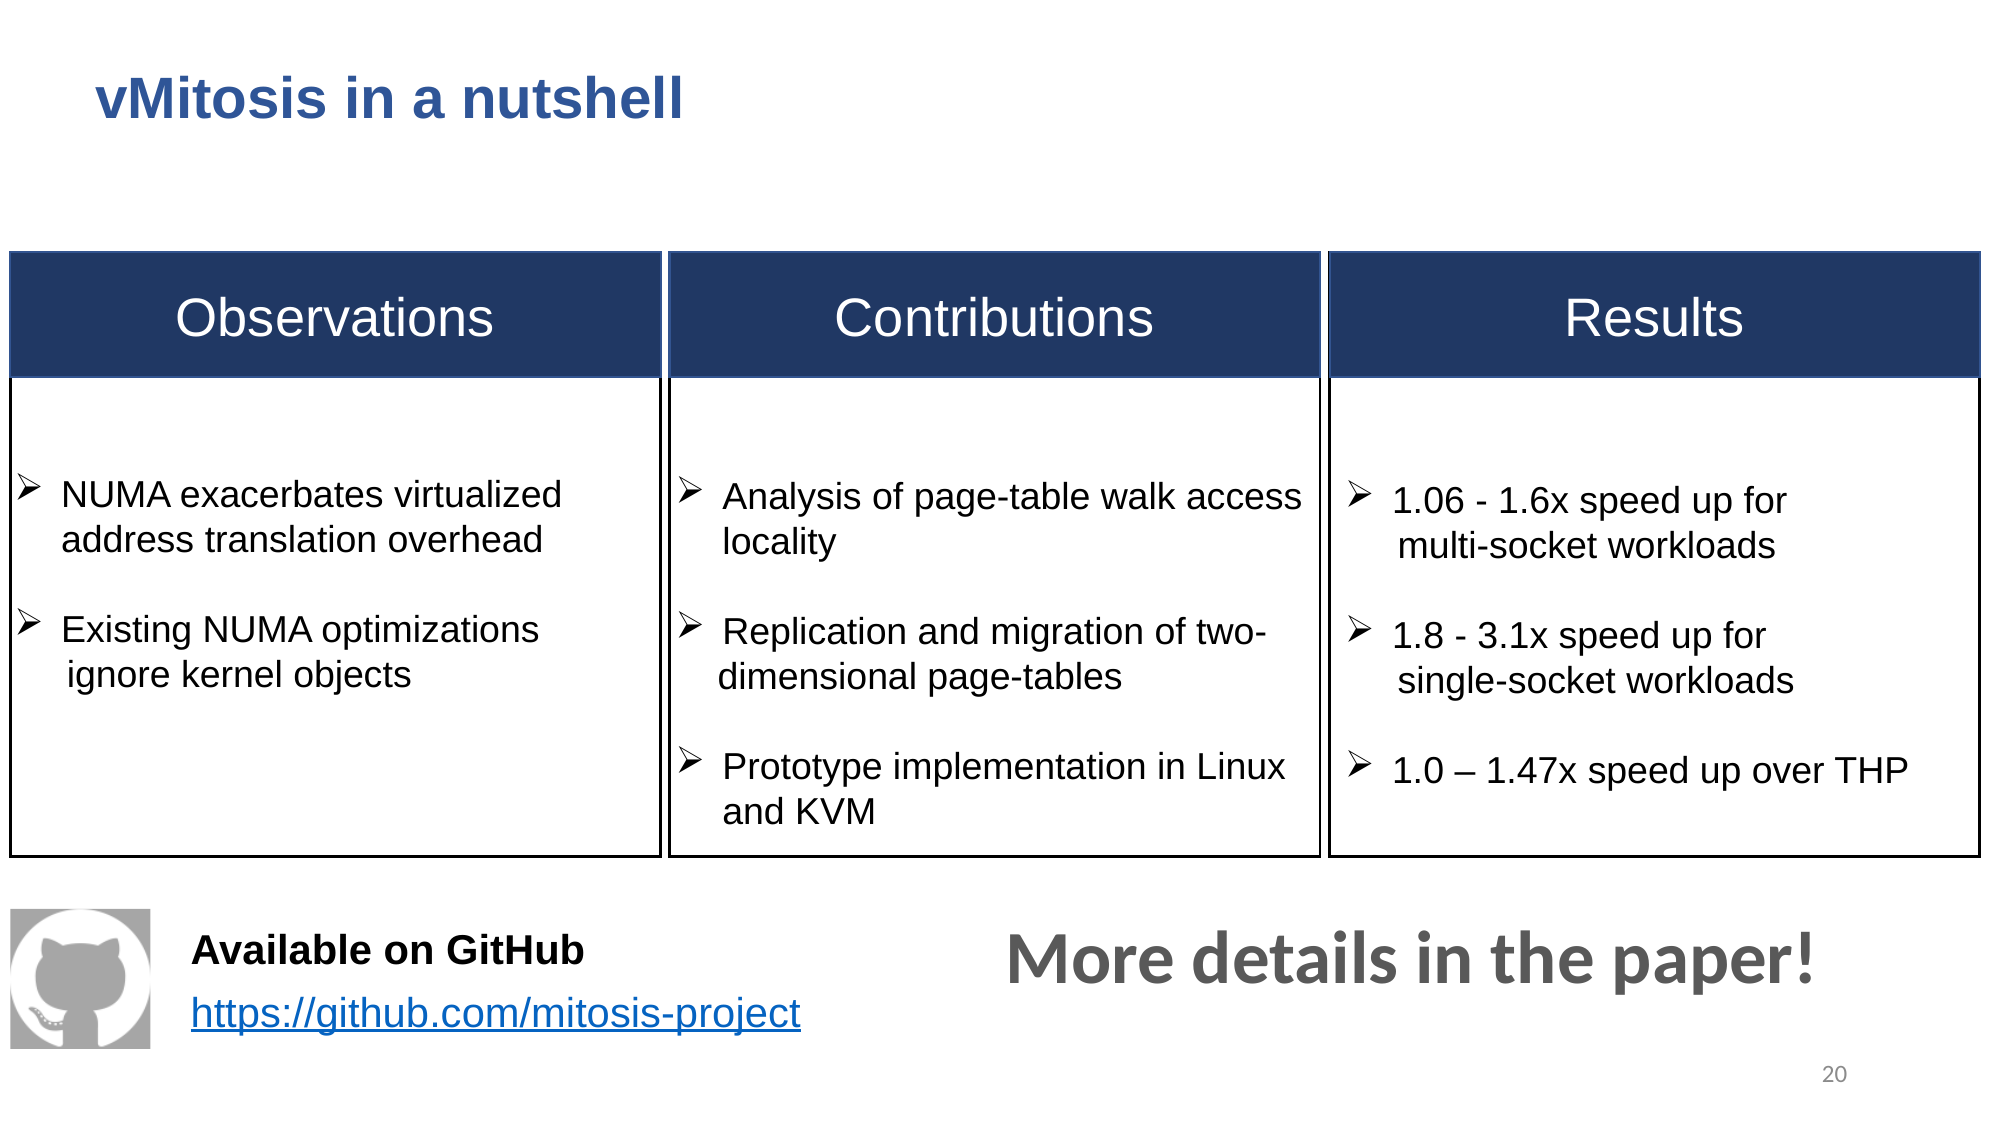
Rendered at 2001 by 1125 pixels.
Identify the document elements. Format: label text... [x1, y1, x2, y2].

slide_number 20 [1412, 1042, 1863, 1103]
text_box [98, 42, 1899, 230]
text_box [10, 908, 803, 1049]
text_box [660, 252, 1329, 857]
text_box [0, 252, 660, 857]
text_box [1329, 252, 2000, 857]
text_box More details in the paper! [937, 901, 1888, 1007]
